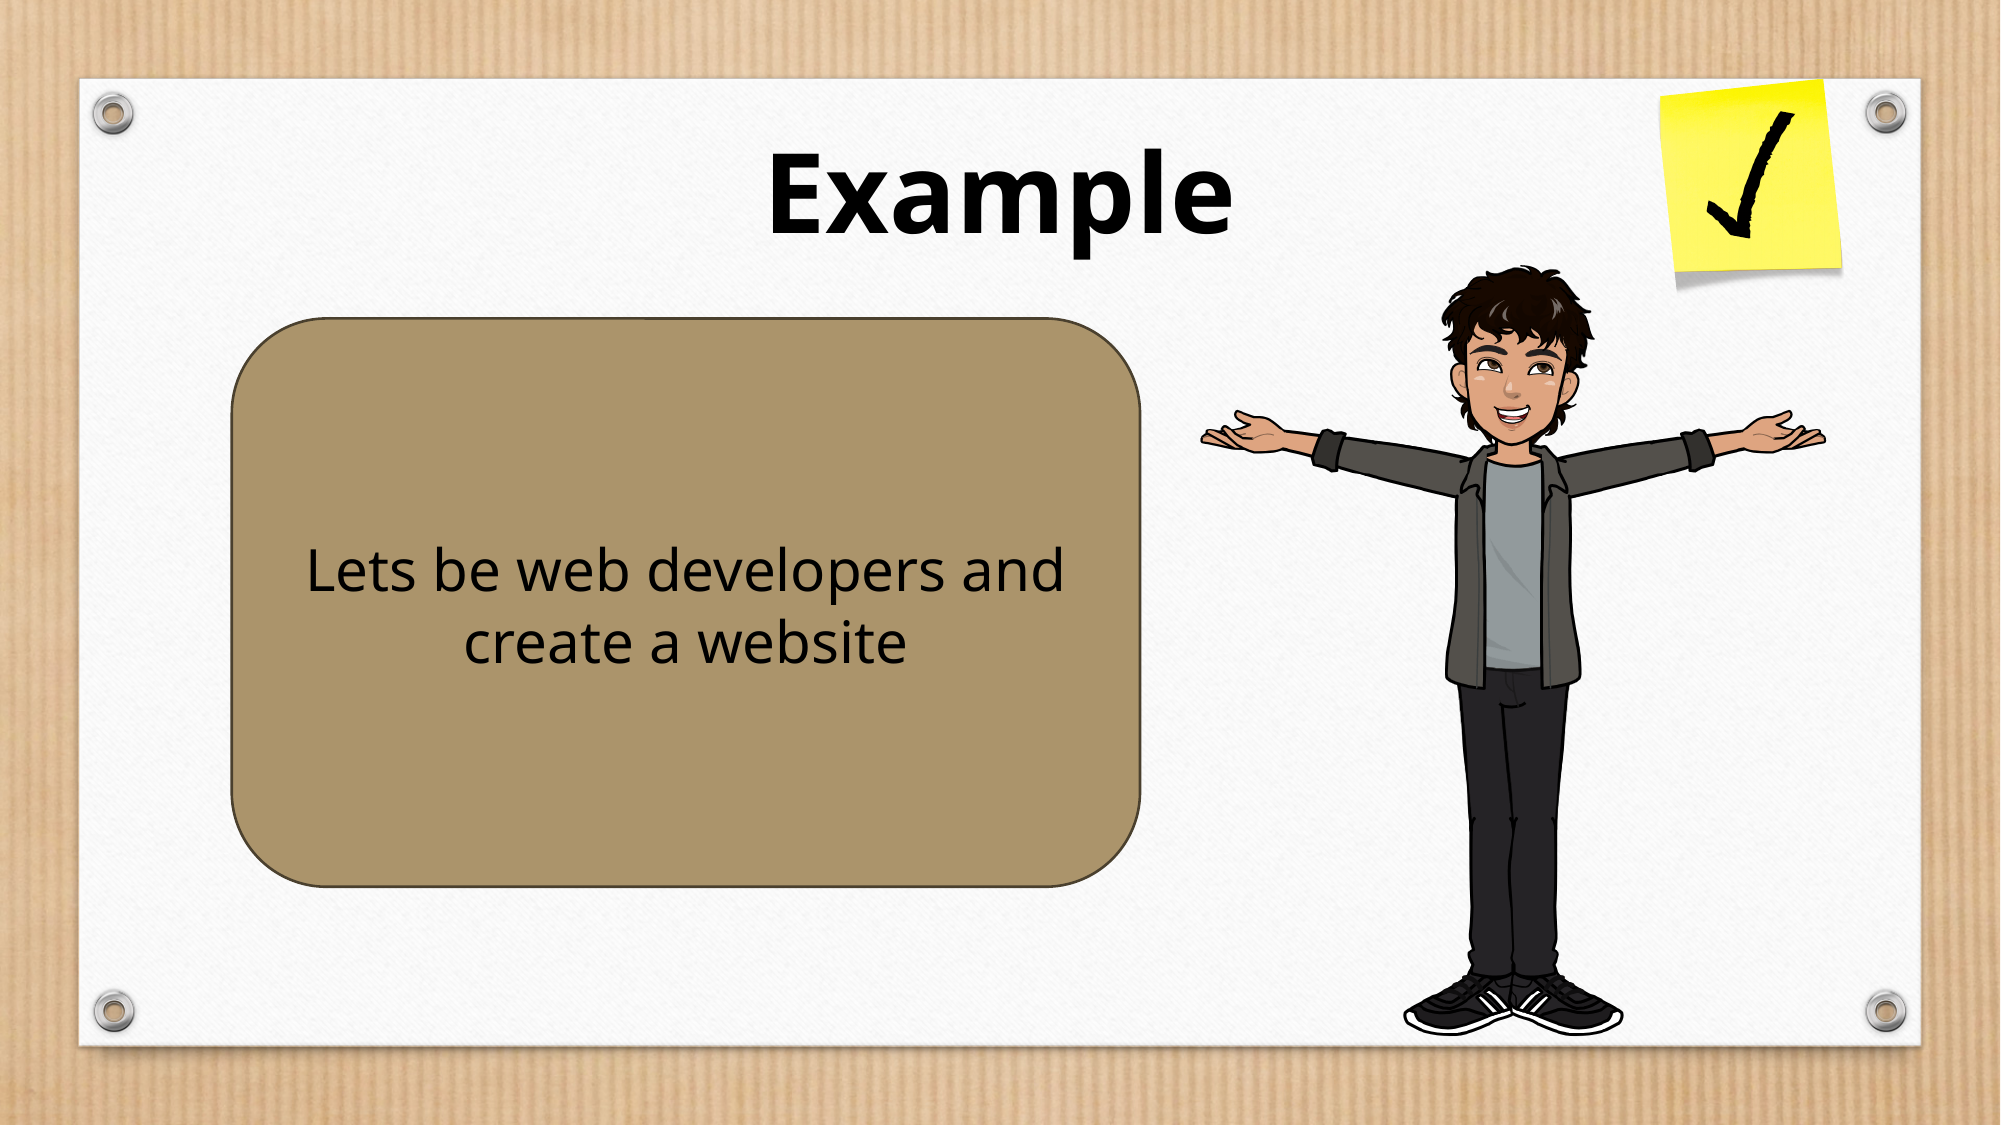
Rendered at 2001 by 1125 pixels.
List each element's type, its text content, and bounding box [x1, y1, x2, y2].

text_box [1665, 86, 1835, 291]
text_box Example [572, 87, 1428, 291]
picture [0, 0, 2001, 1125]
text_box Lets be web developers and create a website [230, 317, 1142, 889]
